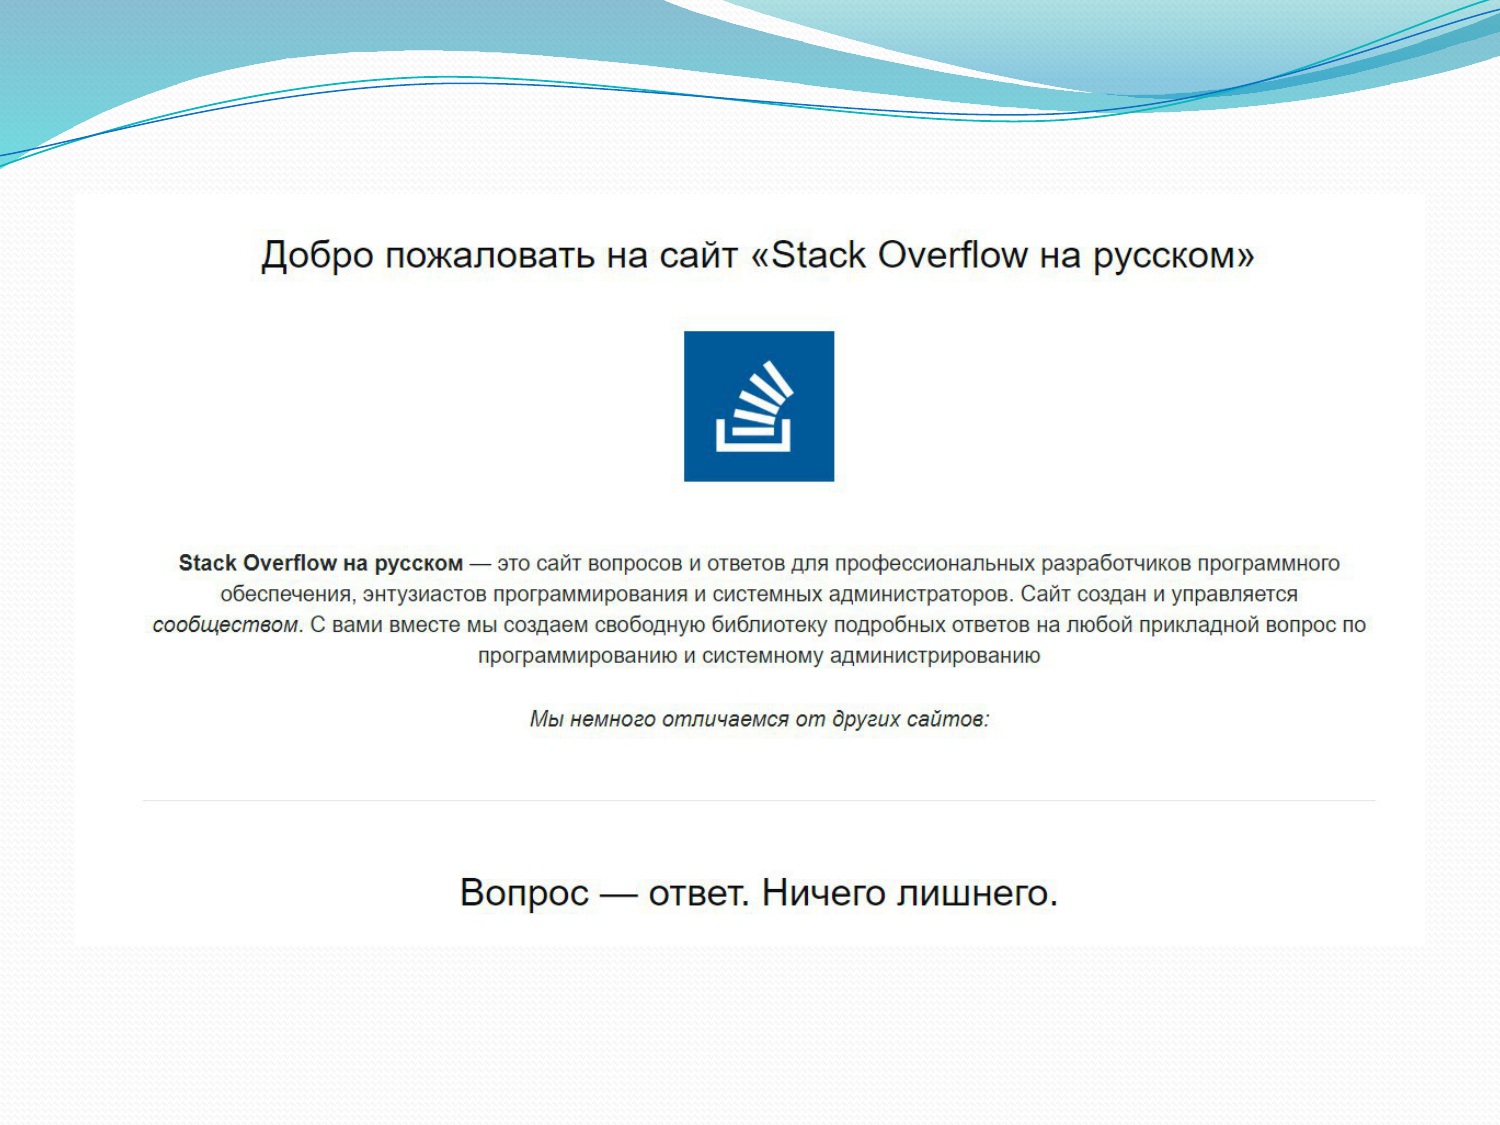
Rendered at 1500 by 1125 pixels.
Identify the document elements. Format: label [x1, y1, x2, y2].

list [74, 194, 1426, 945]
